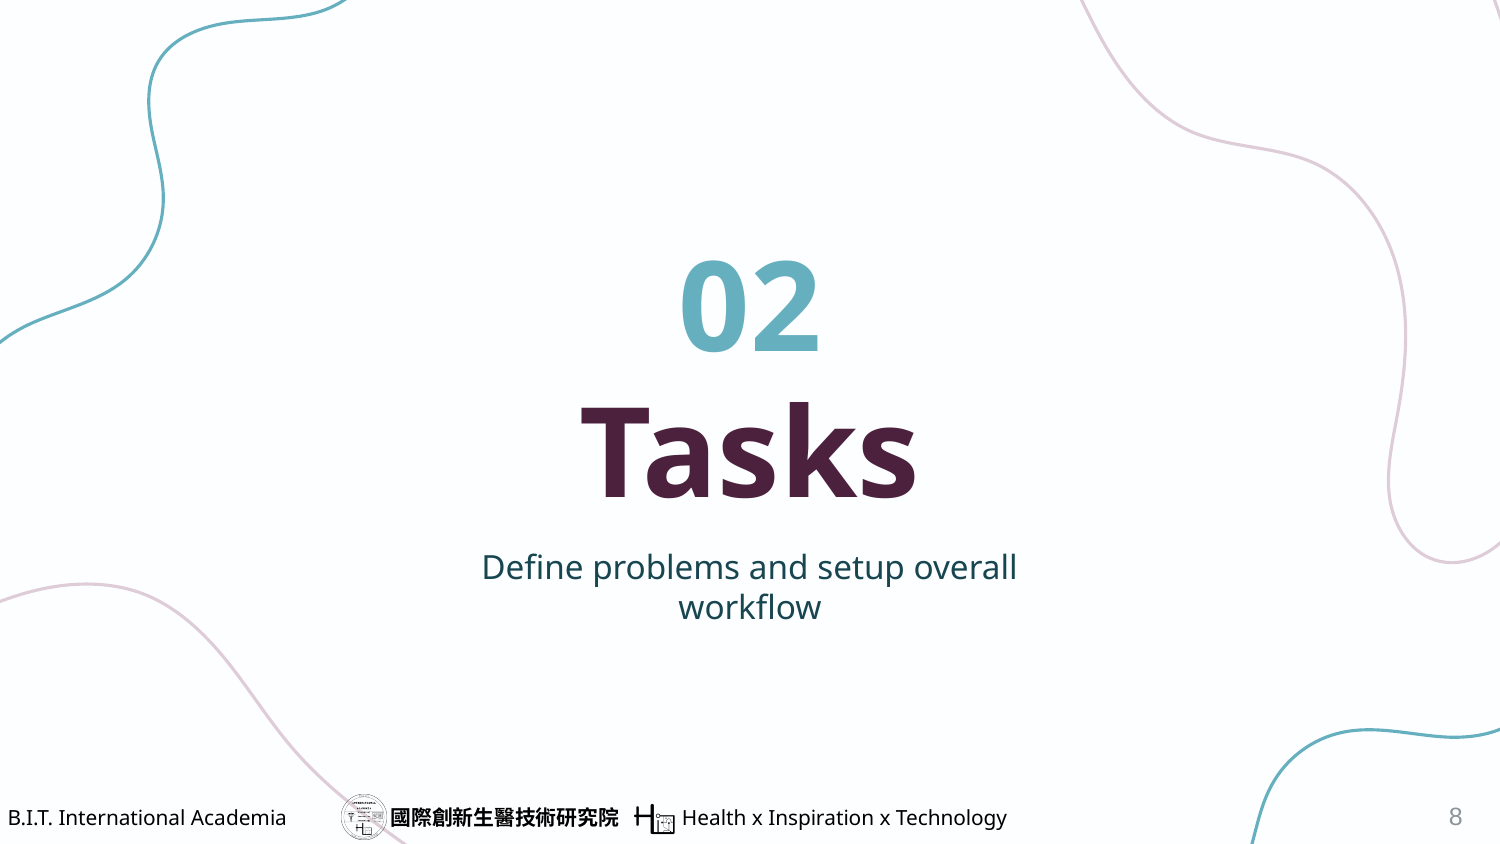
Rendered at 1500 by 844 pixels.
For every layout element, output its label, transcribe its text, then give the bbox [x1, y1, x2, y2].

title Tasks [337, 399, 1163, 538]
picture [341, 794, 387, 840]
subtitle Define problems and setup overall workflow [392, 531, 1108, 620]
picture [632, 798, 677, 837]
title 02 [491, 211, 1009, 350]
slide_number 8 [1140, 793, 1478, 839]
